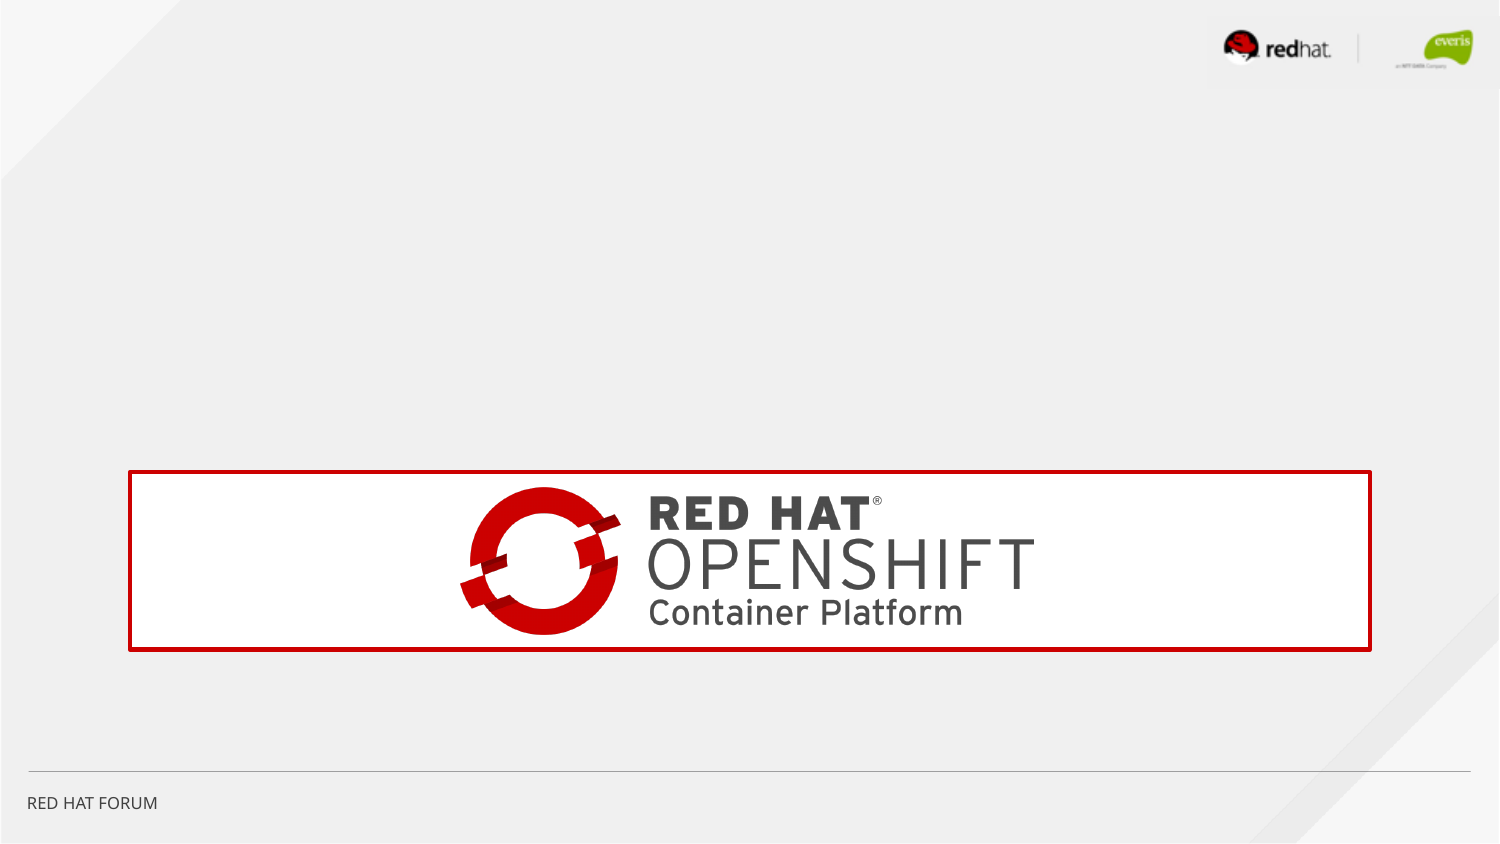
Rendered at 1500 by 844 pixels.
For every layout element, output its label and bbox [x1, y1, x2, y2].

text_box [128, 470, 1372, 652]
picture [0, 0, 1500, 844]
